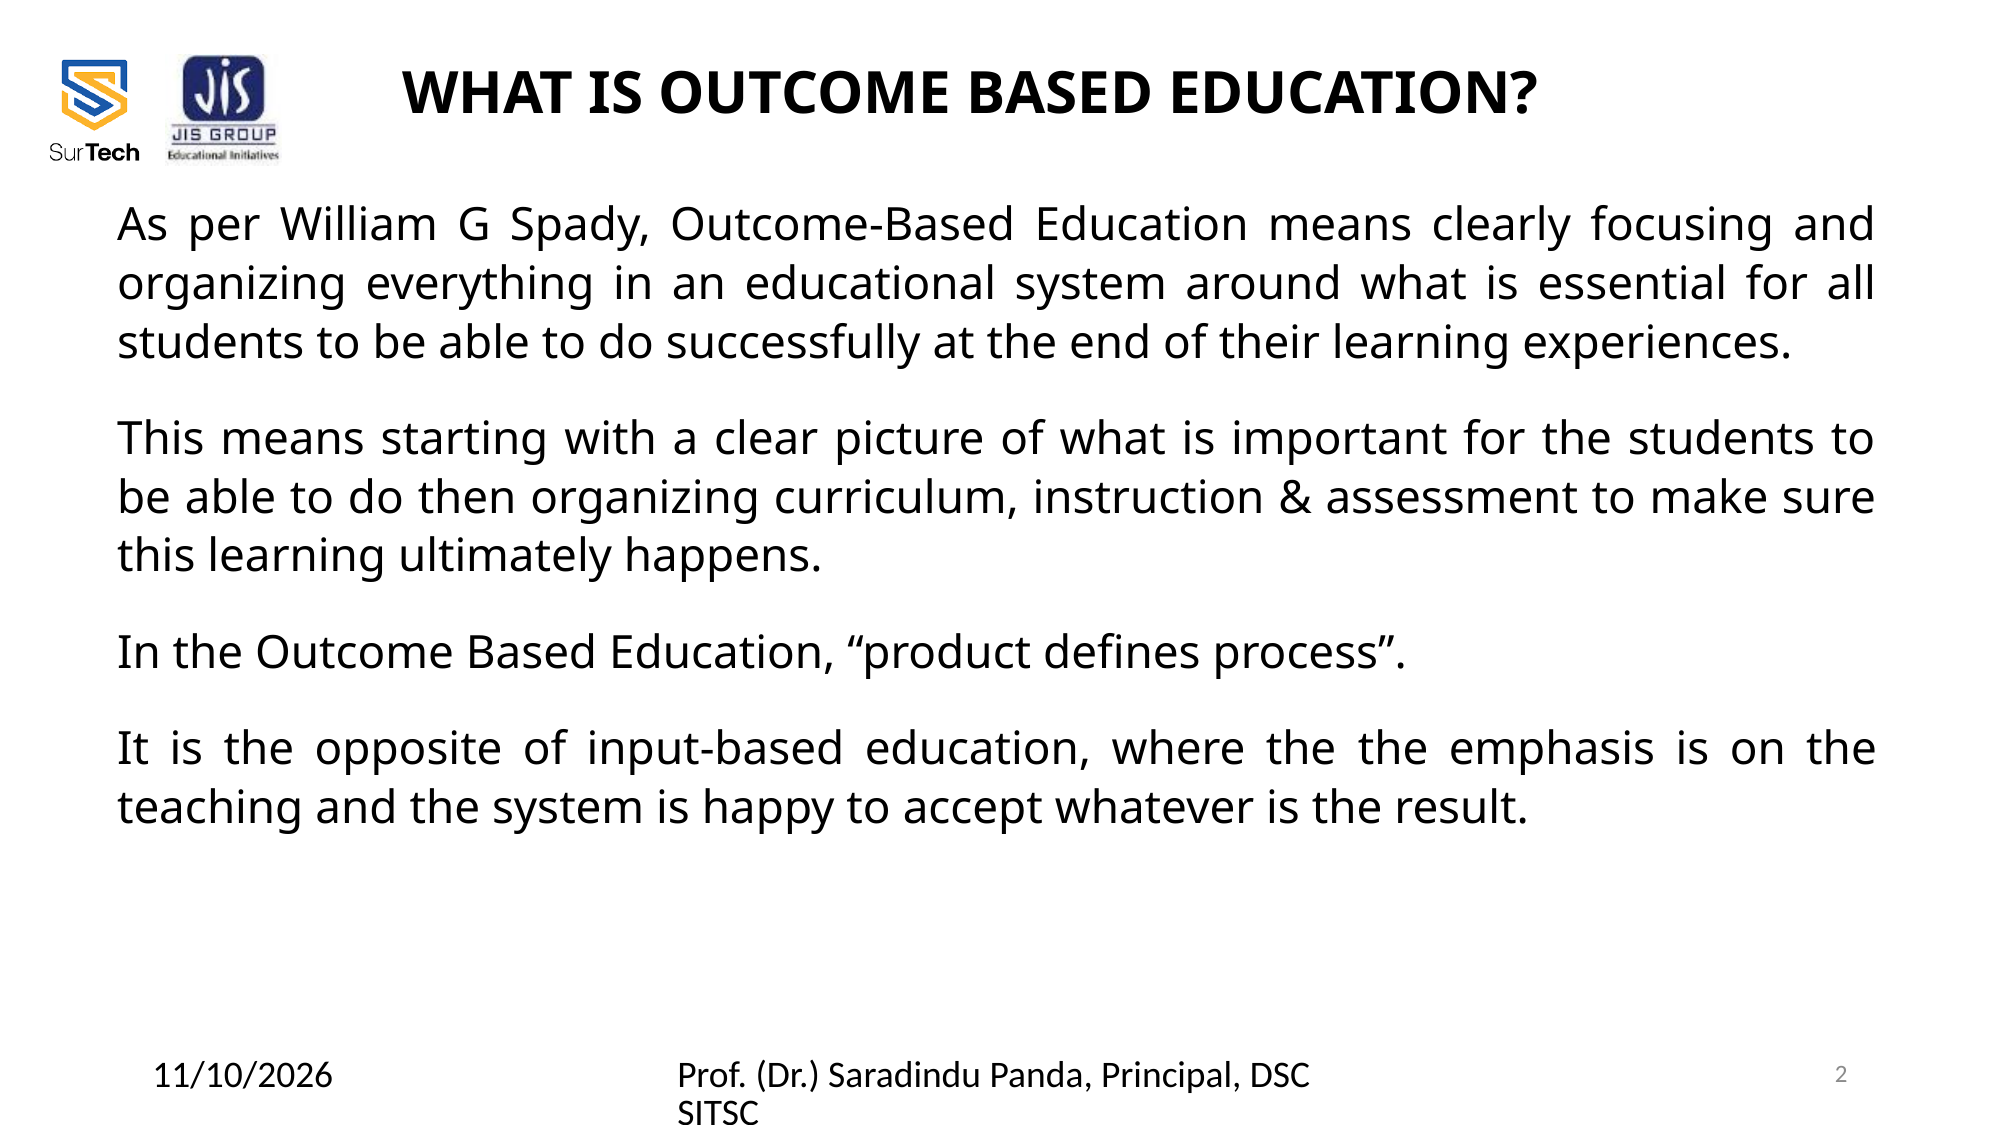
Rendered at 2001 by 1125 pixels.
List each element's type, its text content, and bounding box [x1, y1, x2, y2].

title WHAT IS OUTCOME BASED EDUCATION? [387, 63, 1893, 134]
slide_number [137, 1042, 588, 1103]
picture [23, 39, 282, 181]
footer Prof. (Dr.) Saradindu Panda, Principal, DSCSITSC [662, 1042, 1338, 1103]
subtitle As per William G Spady, Outcome-Based Education means clearly focusing and organizing everything in an educational system around what is essential for all students to be able to do successfully at the end of their learning experiences. This means starting with a clear picture of what is important for the students to be able to do then organizing curriculum, instruction & assessment to make sure this learning ultimately happens. In the Outcome Based Education, “product defines process”. It is the opposite of input-based education, where the the emphasis is on the teaching and the system is happy to accept whatever is the result. [102, 183, 1893, 1024]
slide_number 2 [1412, 1042, 1863, 1103]
